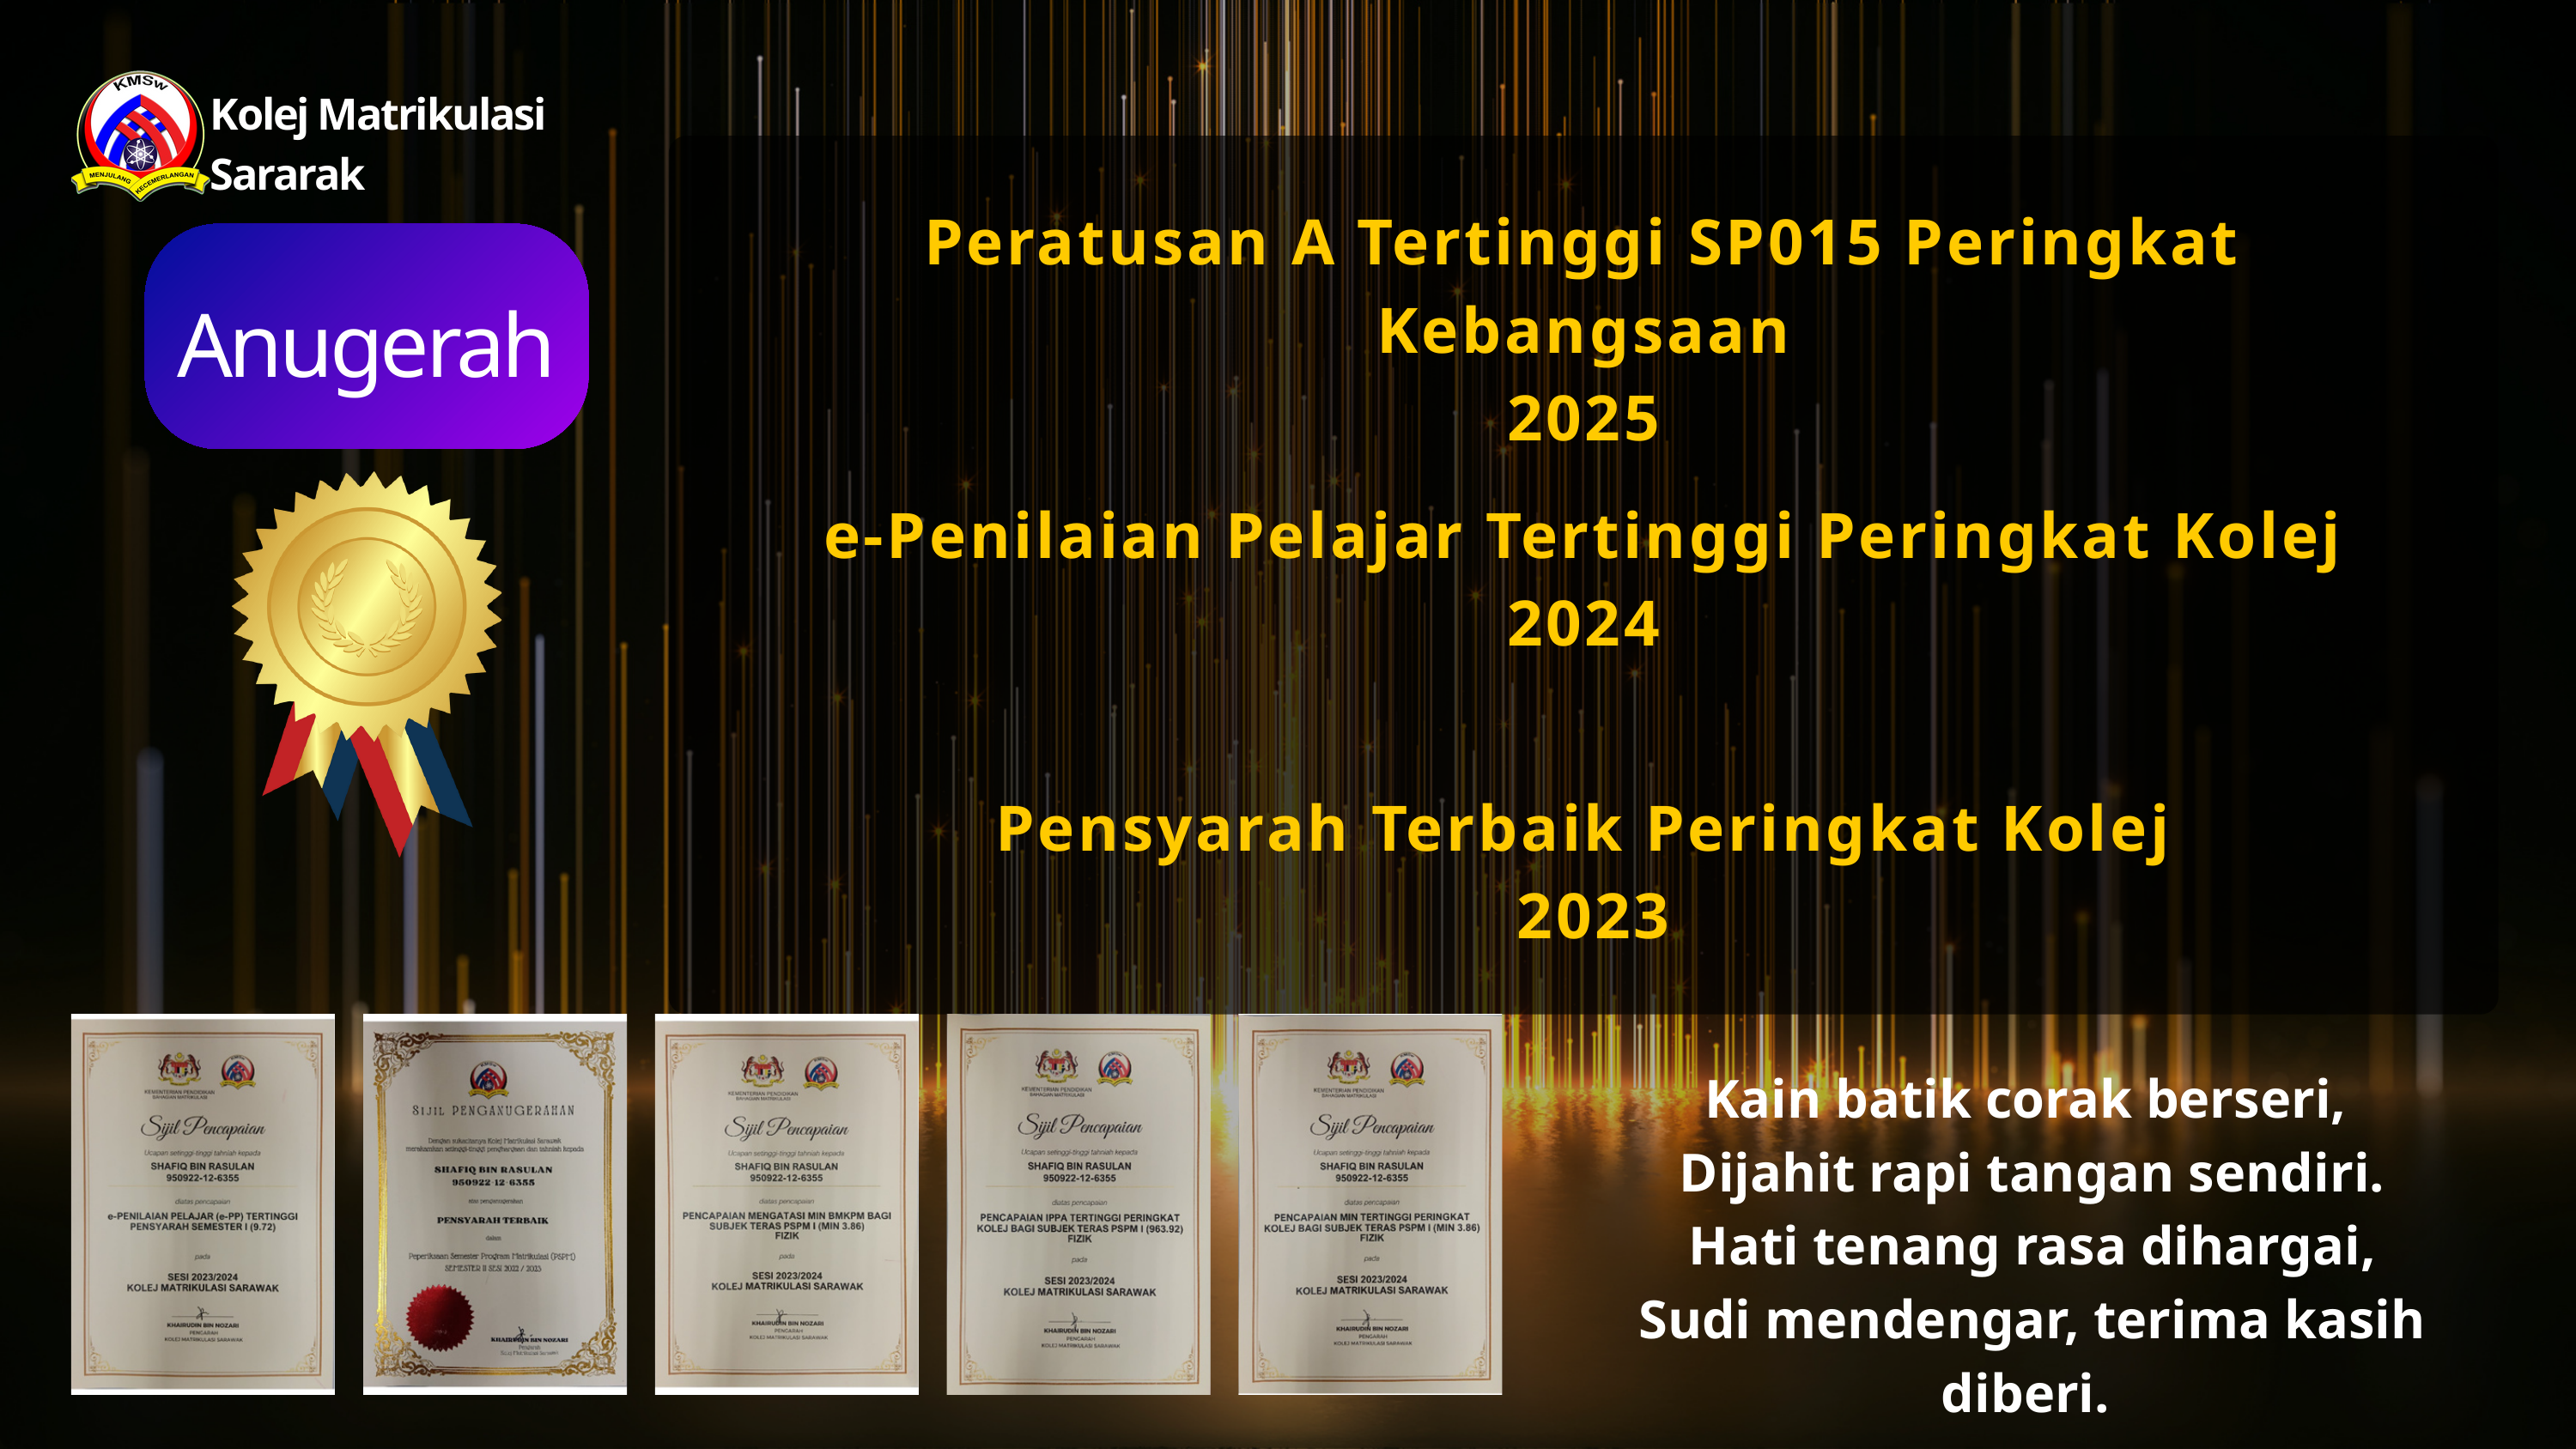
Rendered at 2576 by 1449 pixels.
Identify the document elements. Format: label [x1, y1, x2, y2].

text_box [668, 135, 2499, 1015]
text_box [144, 223, 589, 450]
text_box [0, 0, 2576, 1449]
